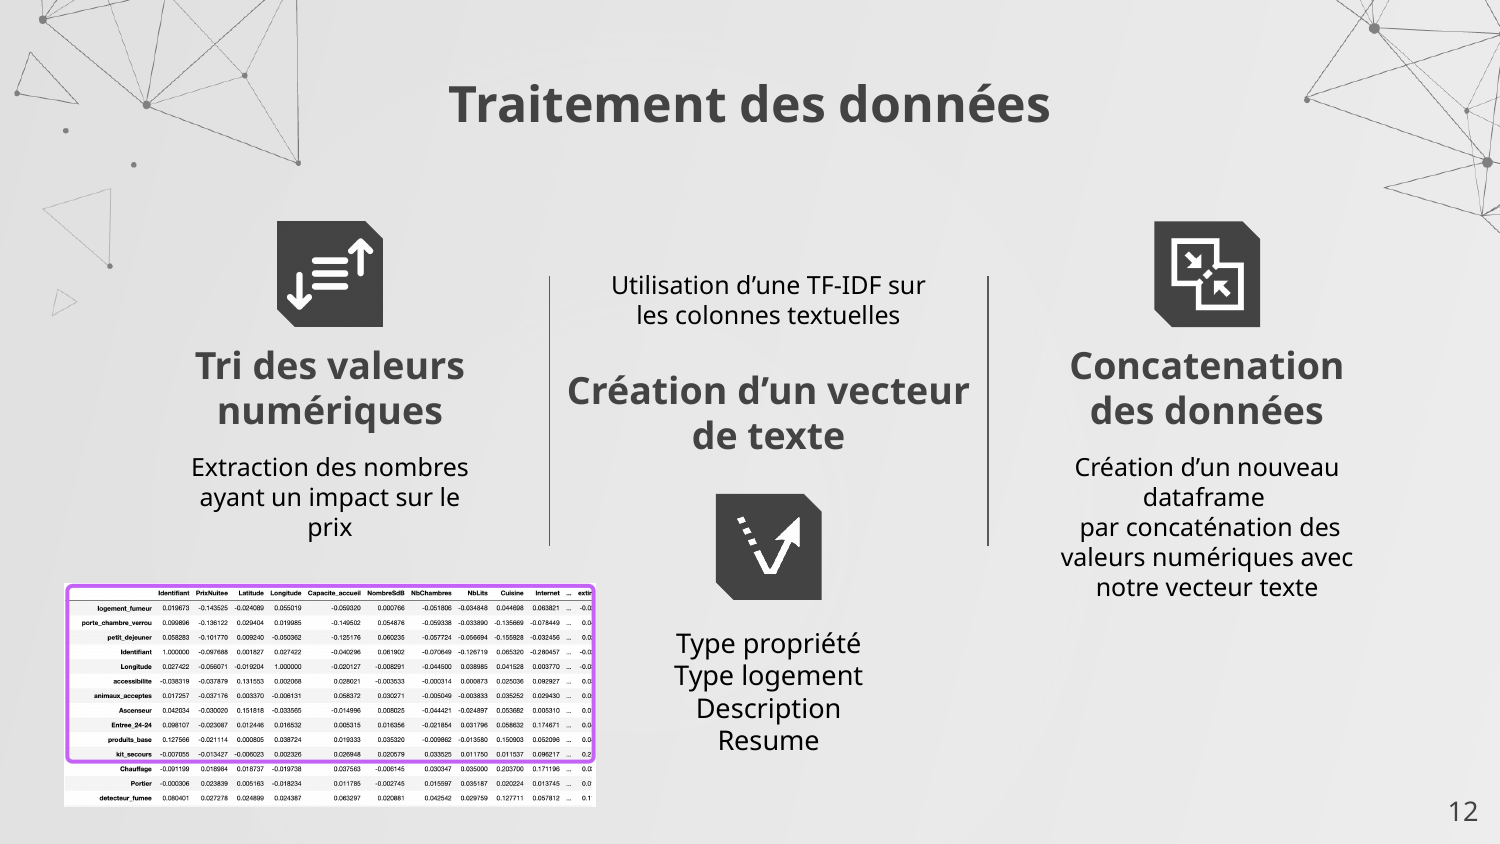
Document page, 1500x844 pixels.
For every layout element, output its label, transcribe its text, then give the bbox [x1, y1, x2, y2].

title Concatenation des données [1038, 377, 1376, 436]
subtitle Création d’un nouveau dataframe par concaténation des valeurs numériques avec notre vecteur texte [1025, 436, 1390, 602]
subtitle Extraction des nombres ayant un impact sur le prix [161, 448, 499, 581]
text_box [277, 221, 369, 228]
text_box [1154, 221, 1246, 230]
picture [0, 0, 1500, 844]
slide_number 12 [1403, 779, 1494, 844]
title Création d’un vecteur de texte [554, 402, 983, 473]
subtitle Utilisation d’une TF-IDF sur les colonnes textuelles [586, 254, 951, 378]
title Traitement des données [322, 57, 1178, 214]
subtitle Type propriété Type logement Description Resume [597, 583, 963, 749]
title Tri des valeurs numériques [110, 377, 545, 448]
text_box [715, 493, 822, 583]
